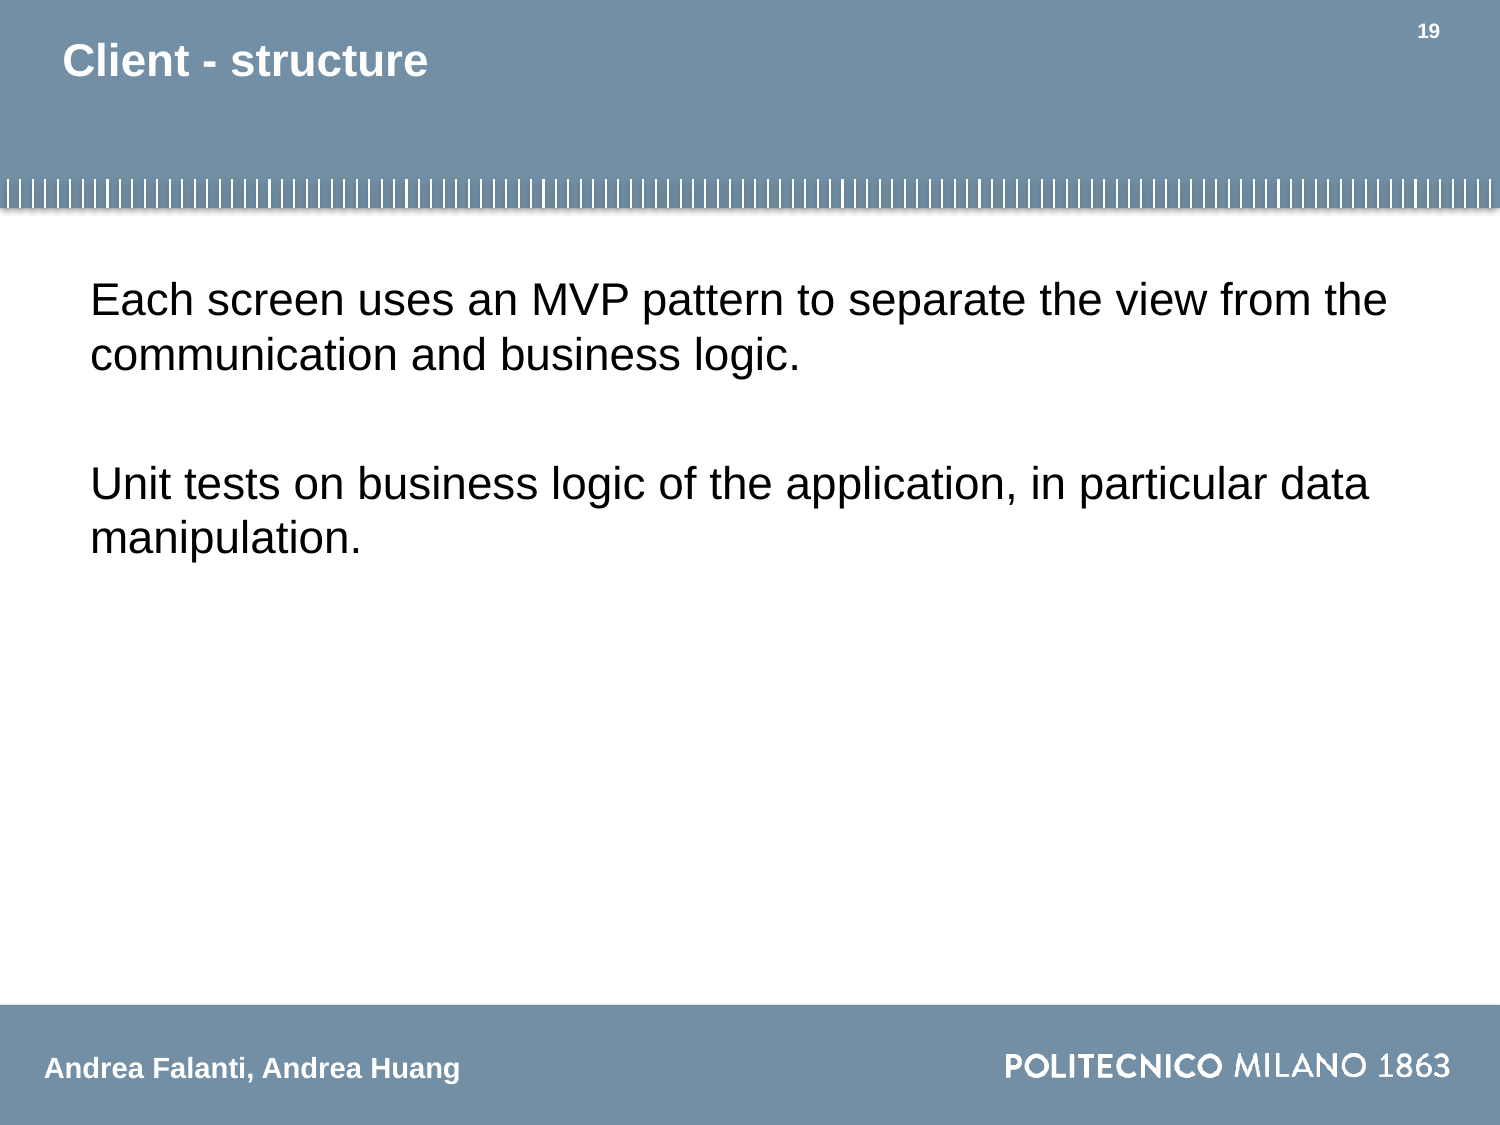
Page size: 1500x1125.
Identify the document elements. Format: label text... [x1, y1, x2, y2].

text_box Andrea Falanti, Andrea Huang [29, 1041, 599, 1092]
title Client - structure [47, 22, 1383, 161]
list Each screen uses an MVP pattern to separate the view from the communication and business logic. Unit tests on business logic of the application, in particular data manipulation. [75, 262, 1441, 1005]
picture [999, 1041, 1456, 1089]
text_box 19 [1382, 10, 1455, 51]
